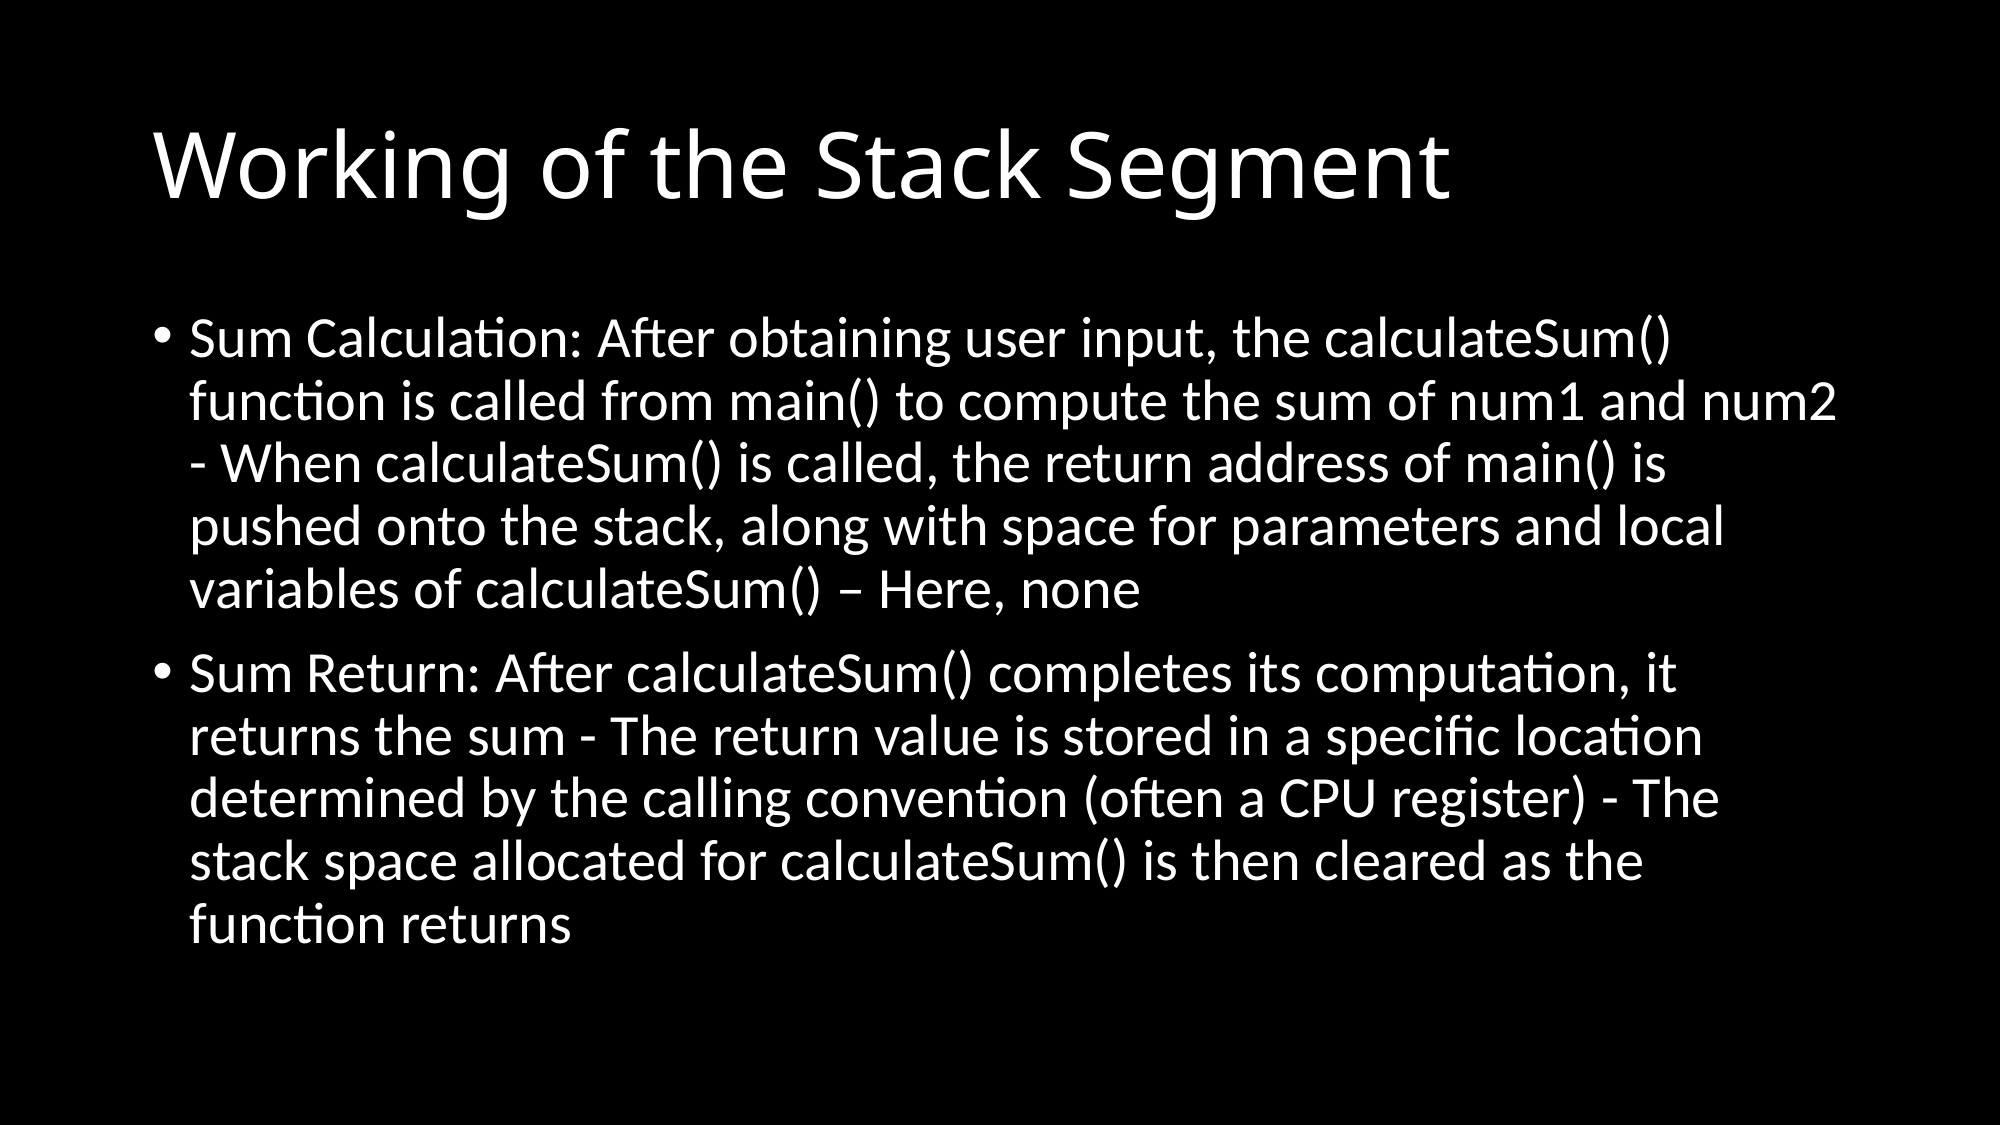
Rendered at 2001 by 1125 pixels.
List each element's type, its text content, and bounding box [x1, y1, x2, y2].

title Working of the Stack Segment [137, 59, 1863, 278]
list Sum Calculation: After obtaining user input, the calculateSum() function is called from main() to compute the sum of num1 and num2 - When calculateSum() is called, the return address of main() is pushed onto the stack, along with space for parameters and local variables of calculateSum() – Here, none Sum Return: After calculateSum() completes its computation, it returns the sum - The return value is stored in a specific location determined by the calling convention (often a CPU register) - The stack space allocated for calculateSum() is then cleared as the function returns [137, 299, 1863, 1014]
